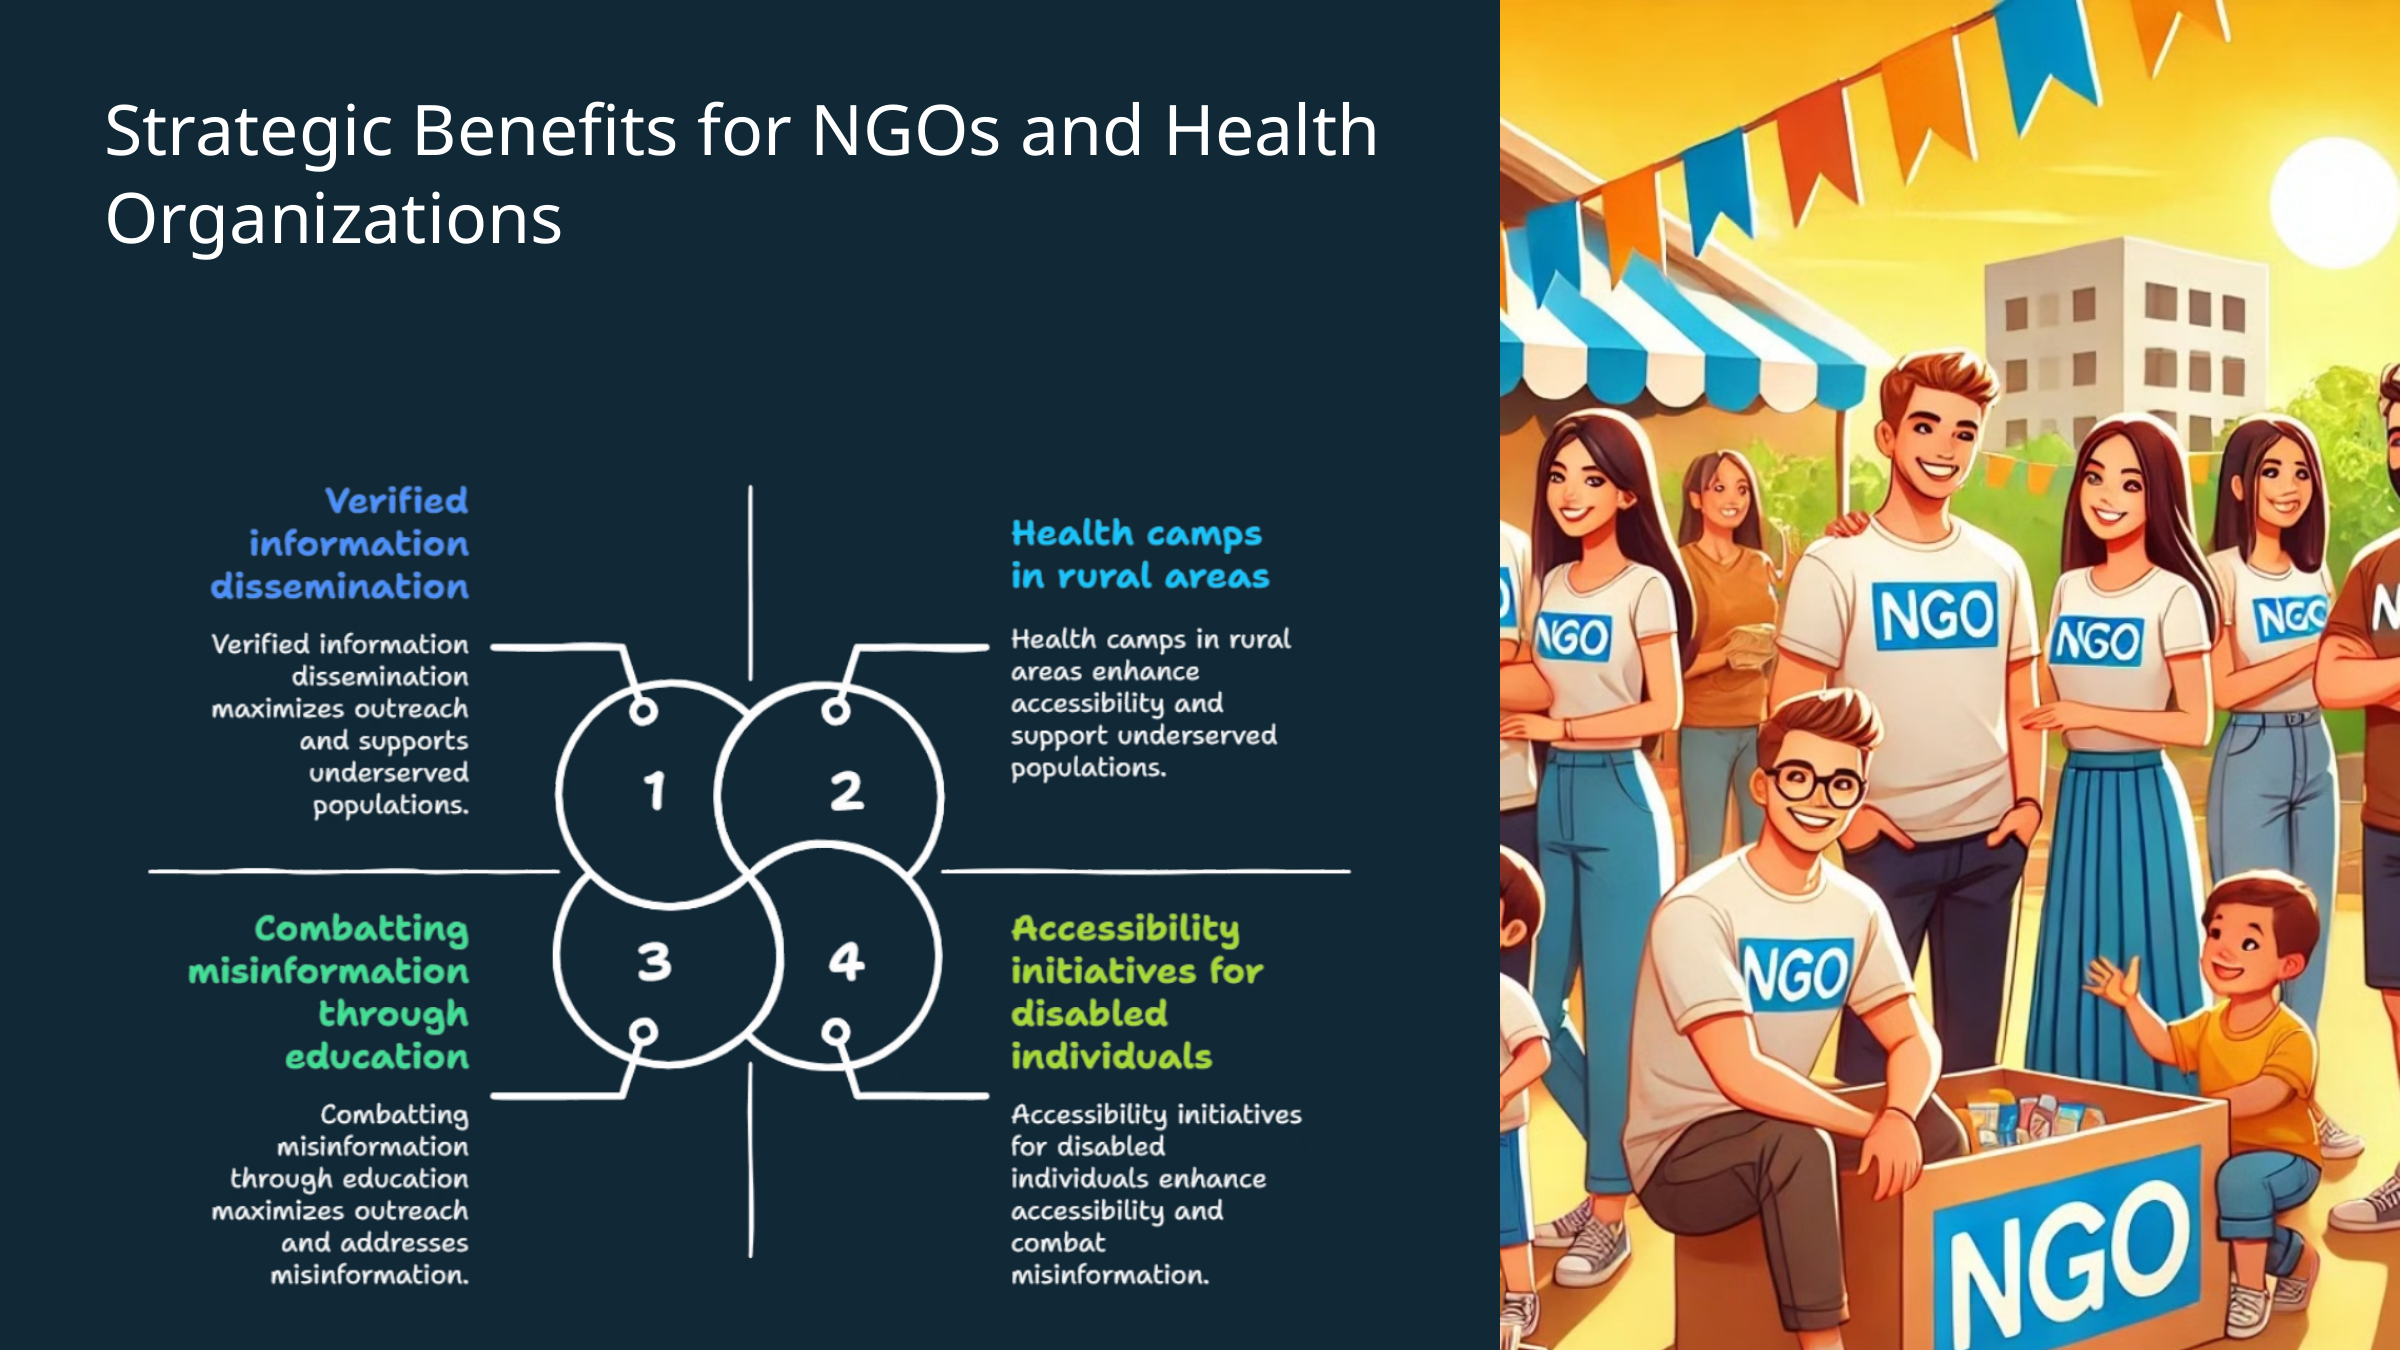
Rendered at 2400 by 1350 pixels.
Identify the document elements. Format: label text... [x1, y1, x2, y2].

picture [104, 302, 1396, 1350]
text_box Strategic Benefits for NGOs and Health Organizations [104, 81, 1396, 258]
picture [1944, 1217, 2023, 1350]
picture [1499, 0, 2400, 1350]
picture [2027, 1200, 2108, 1326]
